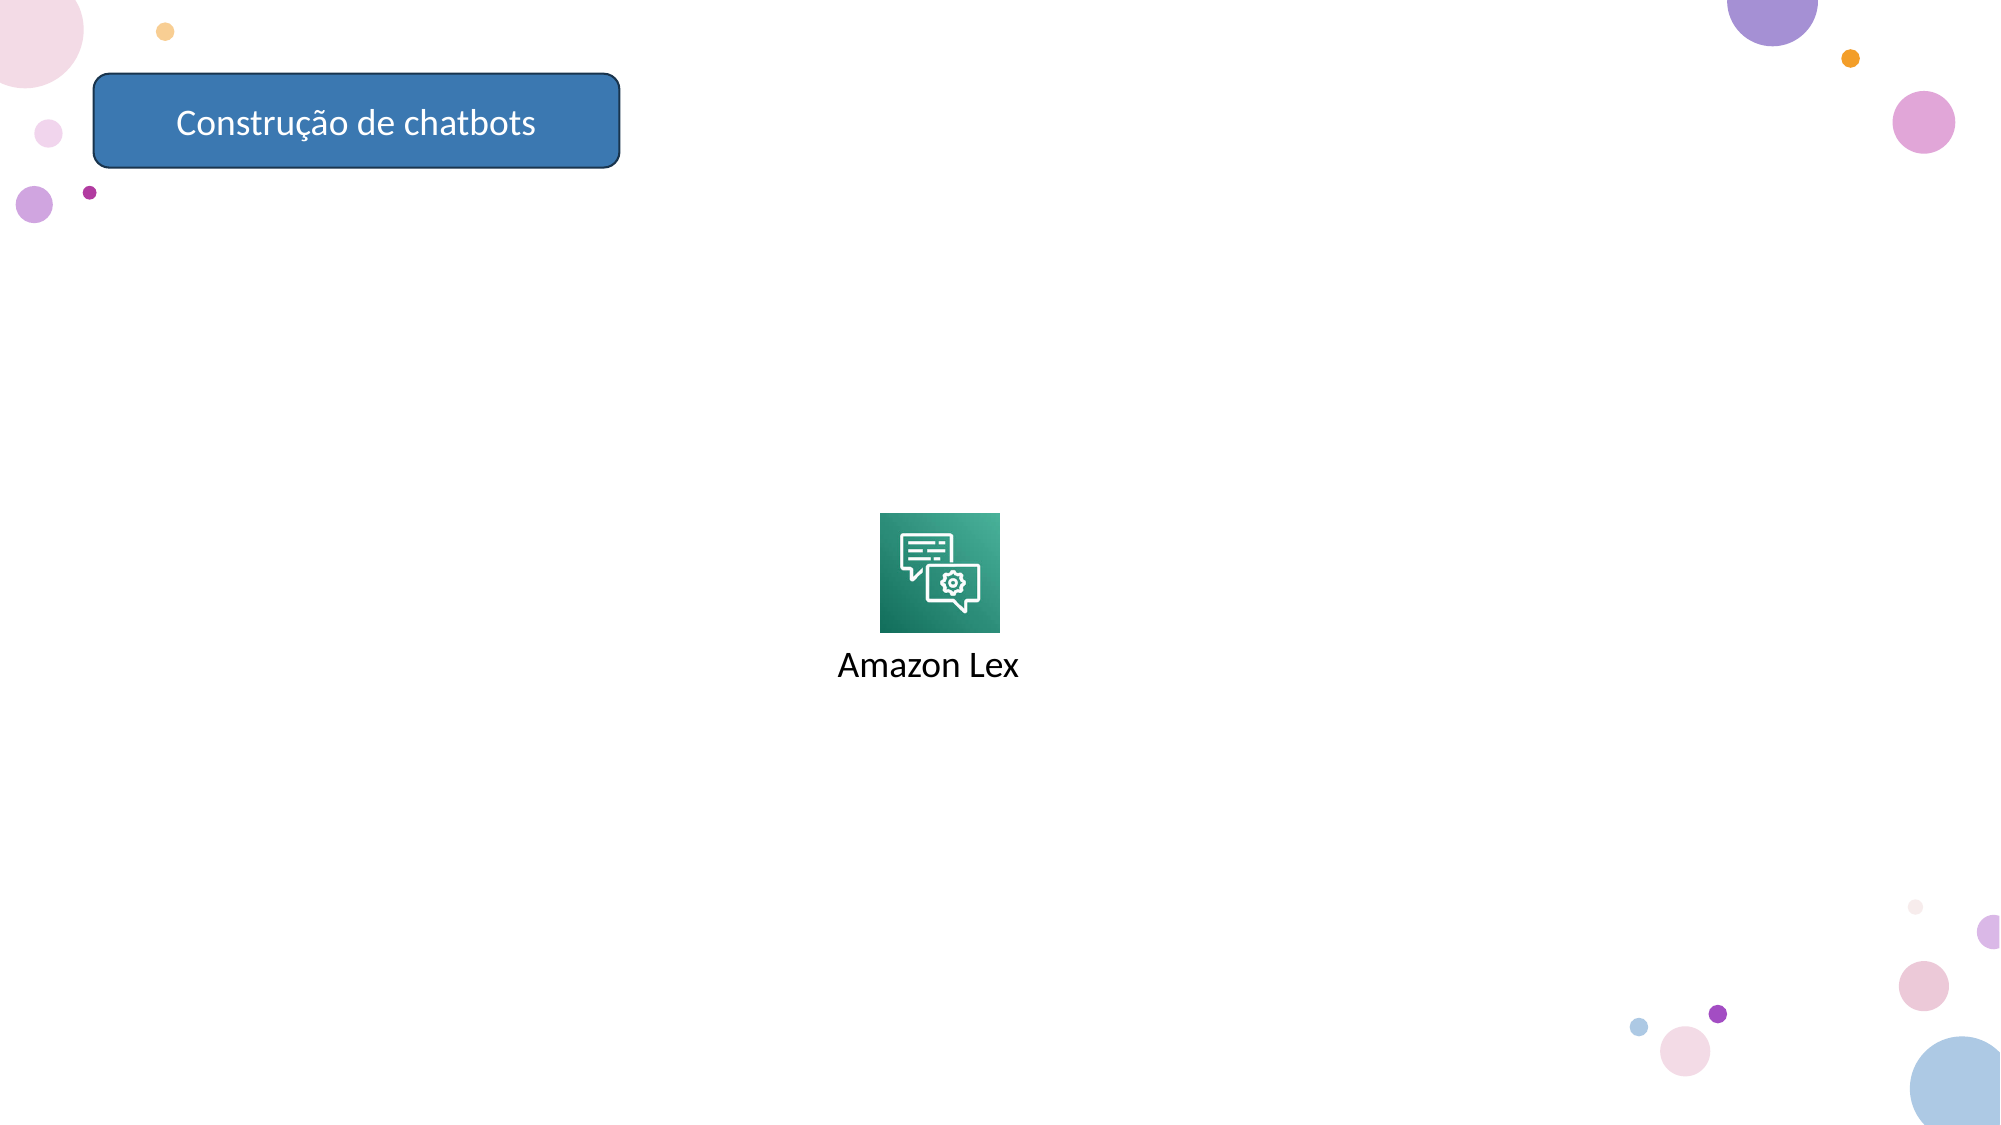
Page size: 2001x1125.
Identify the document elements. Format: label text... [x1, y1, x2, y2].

text_box Amazon Lex [822, 633, 1192, 693]
picture [880, 513, 1000, 633]
text_box Construção de chatbots [92, 72, 621, 169]
